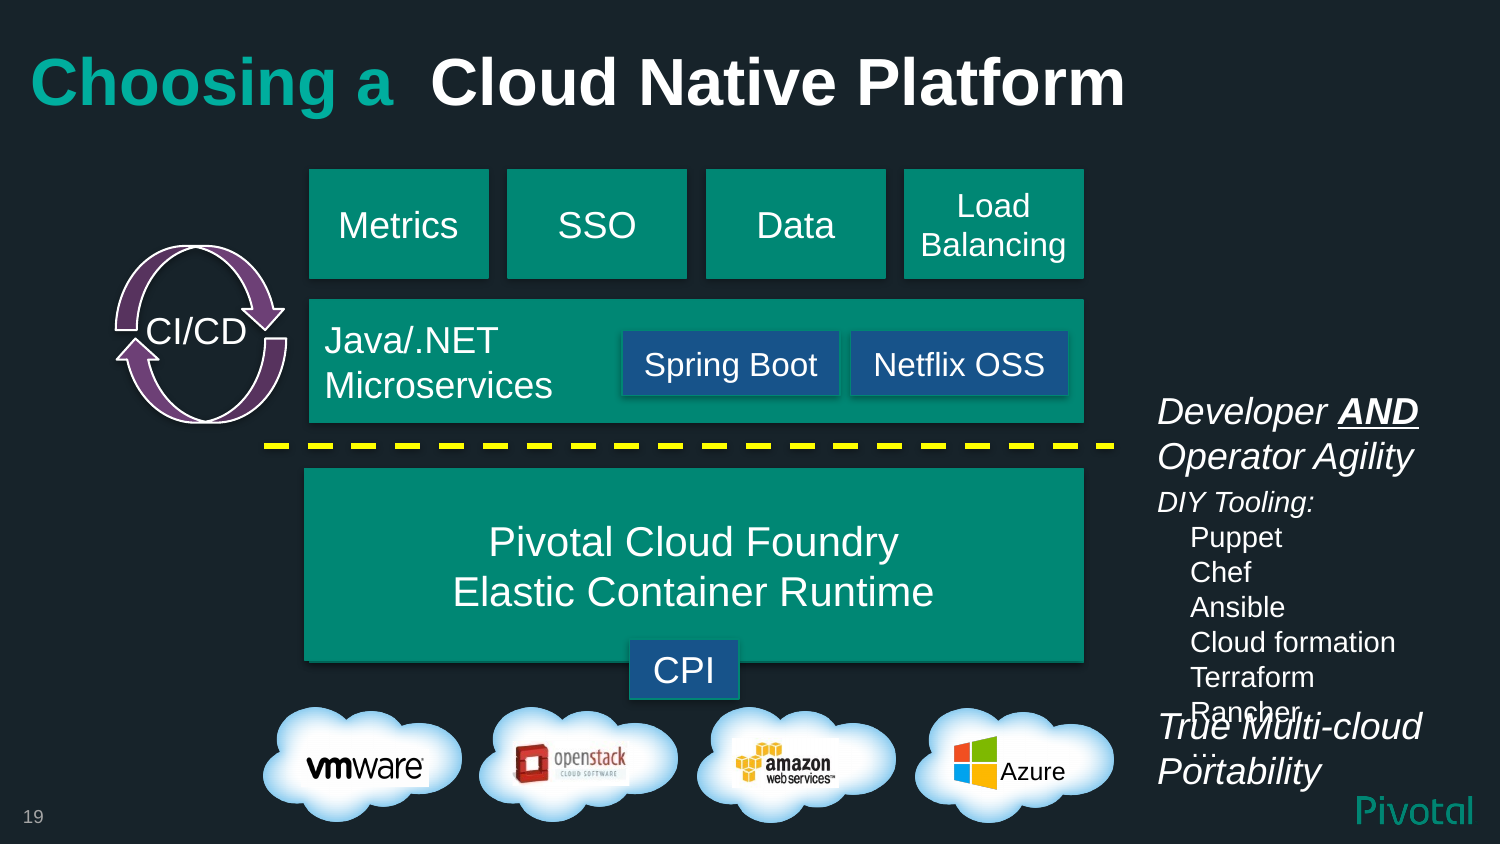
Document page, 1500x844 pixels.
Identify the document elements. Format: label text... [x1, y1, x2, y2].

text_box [114, 245, 287, 423]
picture [1357, 796, 1478, 825]
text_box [309, 470, 1084, 663]
text_box Choosing a [15, 23, 429, 165]
text_box Developer AND Operator Agility True Multi-cloud Portability [1142, 379, 1450, 804]
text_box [309, 169, 1084, 279]
text_box CPI [629, 671, 739, 700]
title Building a Cloud Native Platform [429, 23, 1425, 165]
text_box Pivotal Cloud Foundry Elastic Container Runtime [304, 468, 1083, 475]
text_box Java/.NET Microservices [309, 299, 1084, 423]
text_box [621, 330, 1069, 396]
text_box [262, 707, 1114, 828]
text_box ‹#› [7, 797, 70, 843]
